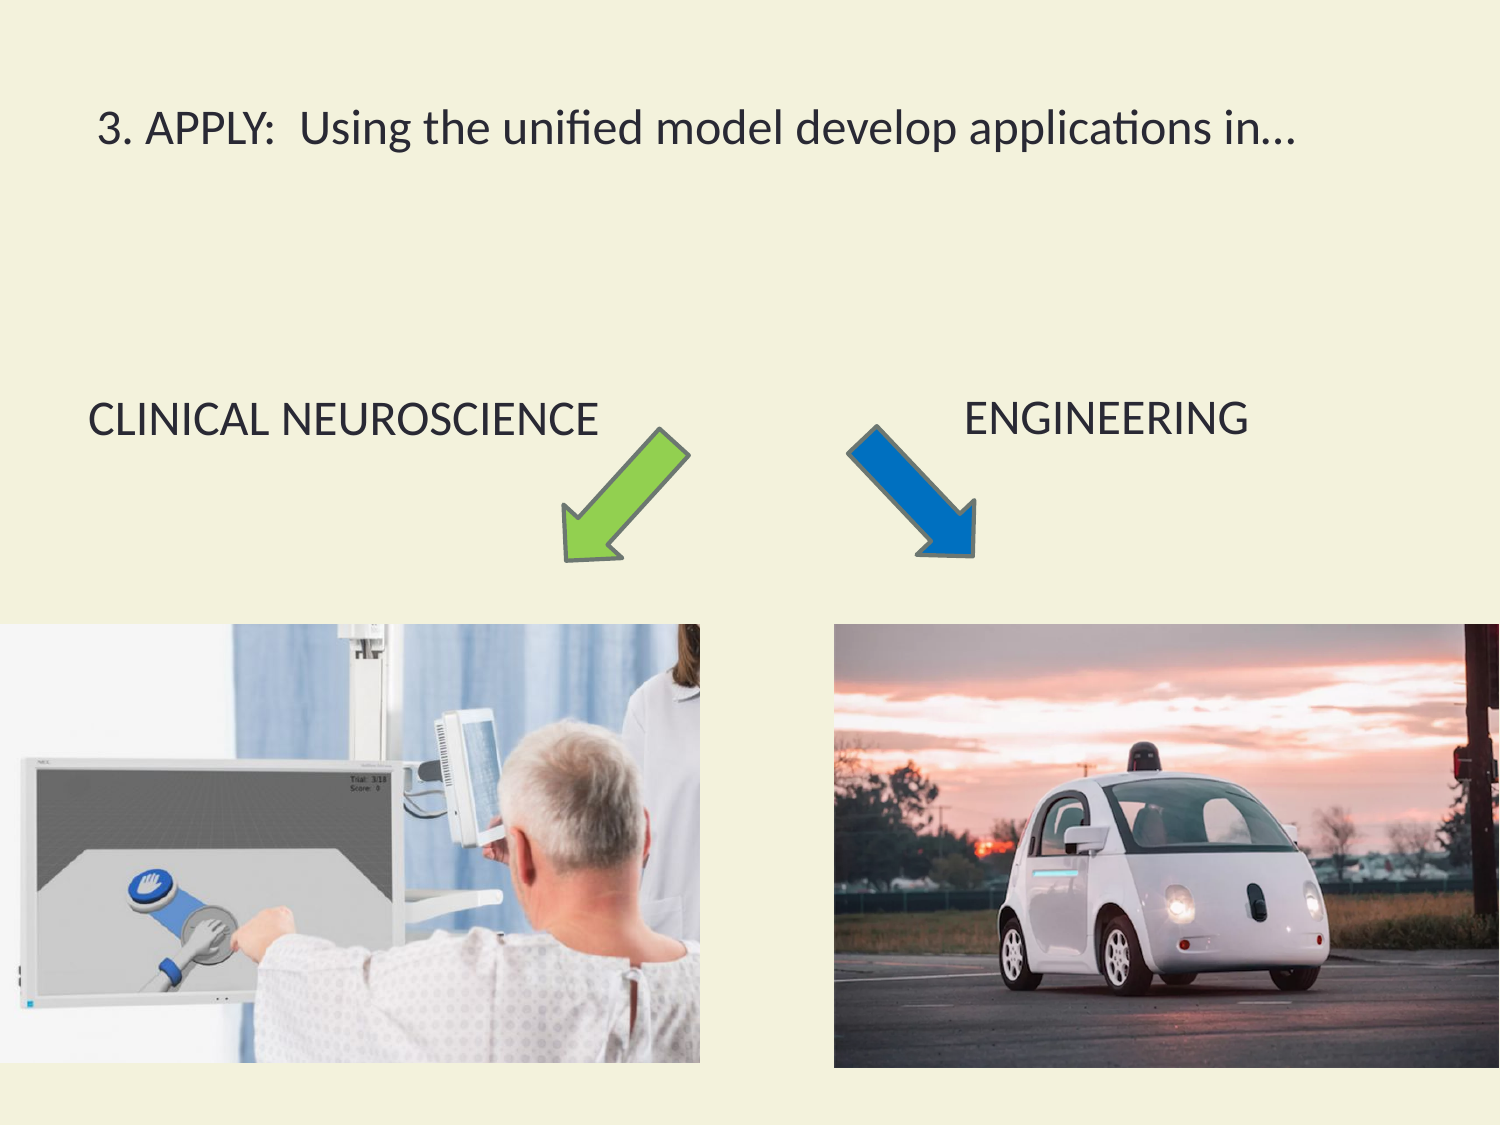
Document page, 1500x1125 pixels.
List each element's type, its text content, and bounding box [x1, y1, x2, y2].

picture [834, 624, 1499, 1069]
text_box CLINICAL NEUROSCIENCE [73, 377, 615, 453]
text_box ENGINEERING [949, 377, 1265, 453]
text_box [561, 426, 691, 563]
picture [0, 624, 701, 1063]
text_box [845, 424, 977, 559]
text_box 3. APPLY: Using the unified model develop applications in… [81, 87, 1323, 163]
